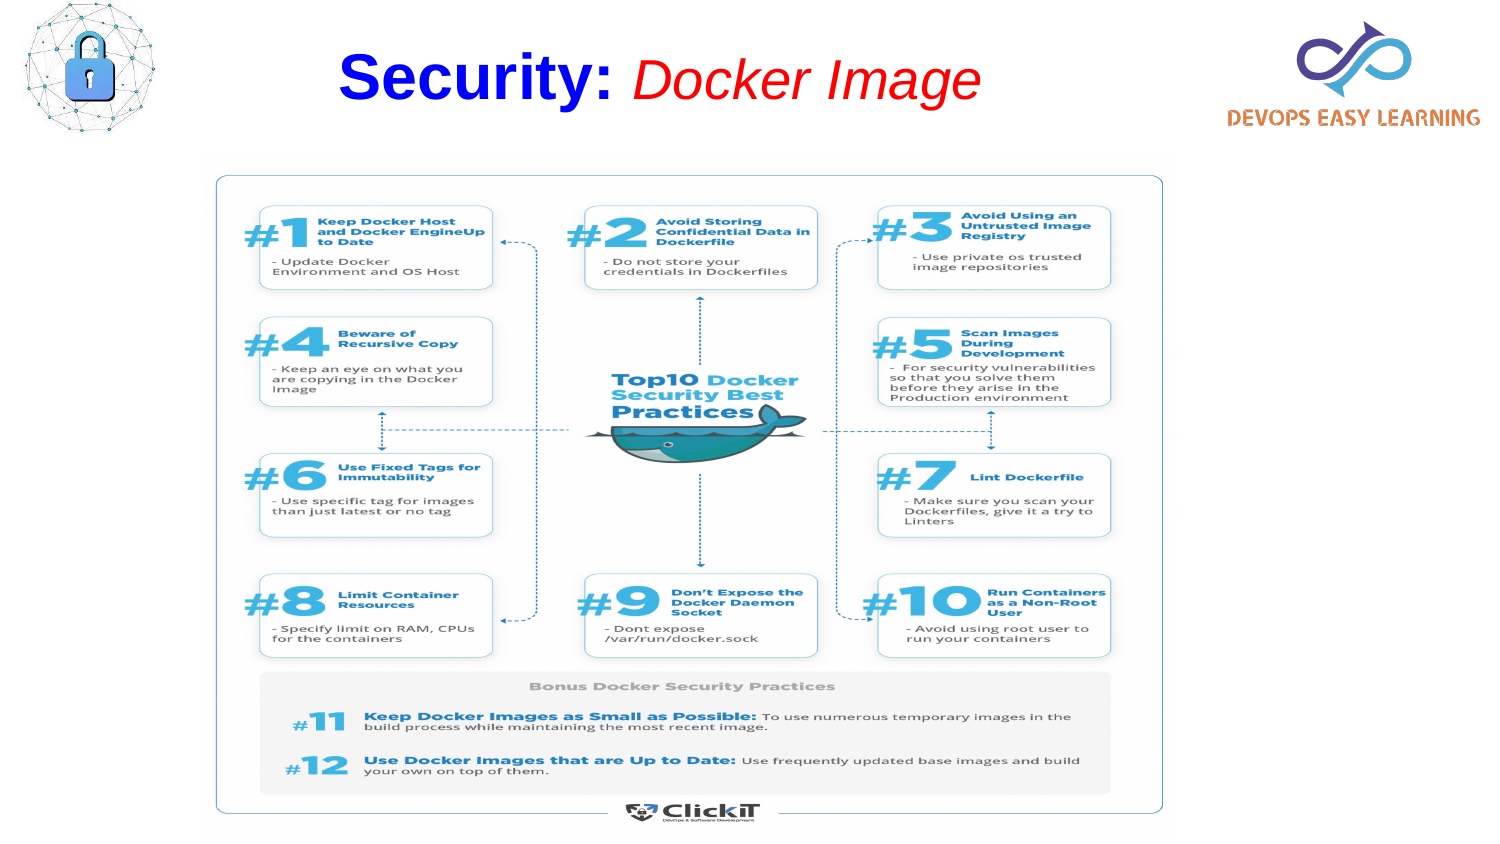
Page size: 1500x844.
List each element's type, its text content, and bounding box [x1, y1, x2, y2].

picture [202, 153, 1177, 836]
text_box Security: Docker Image [323, 20, 1123, 128]
picture [1216, 9, 1492, 148]
picture [0, 0, 179, 134]
